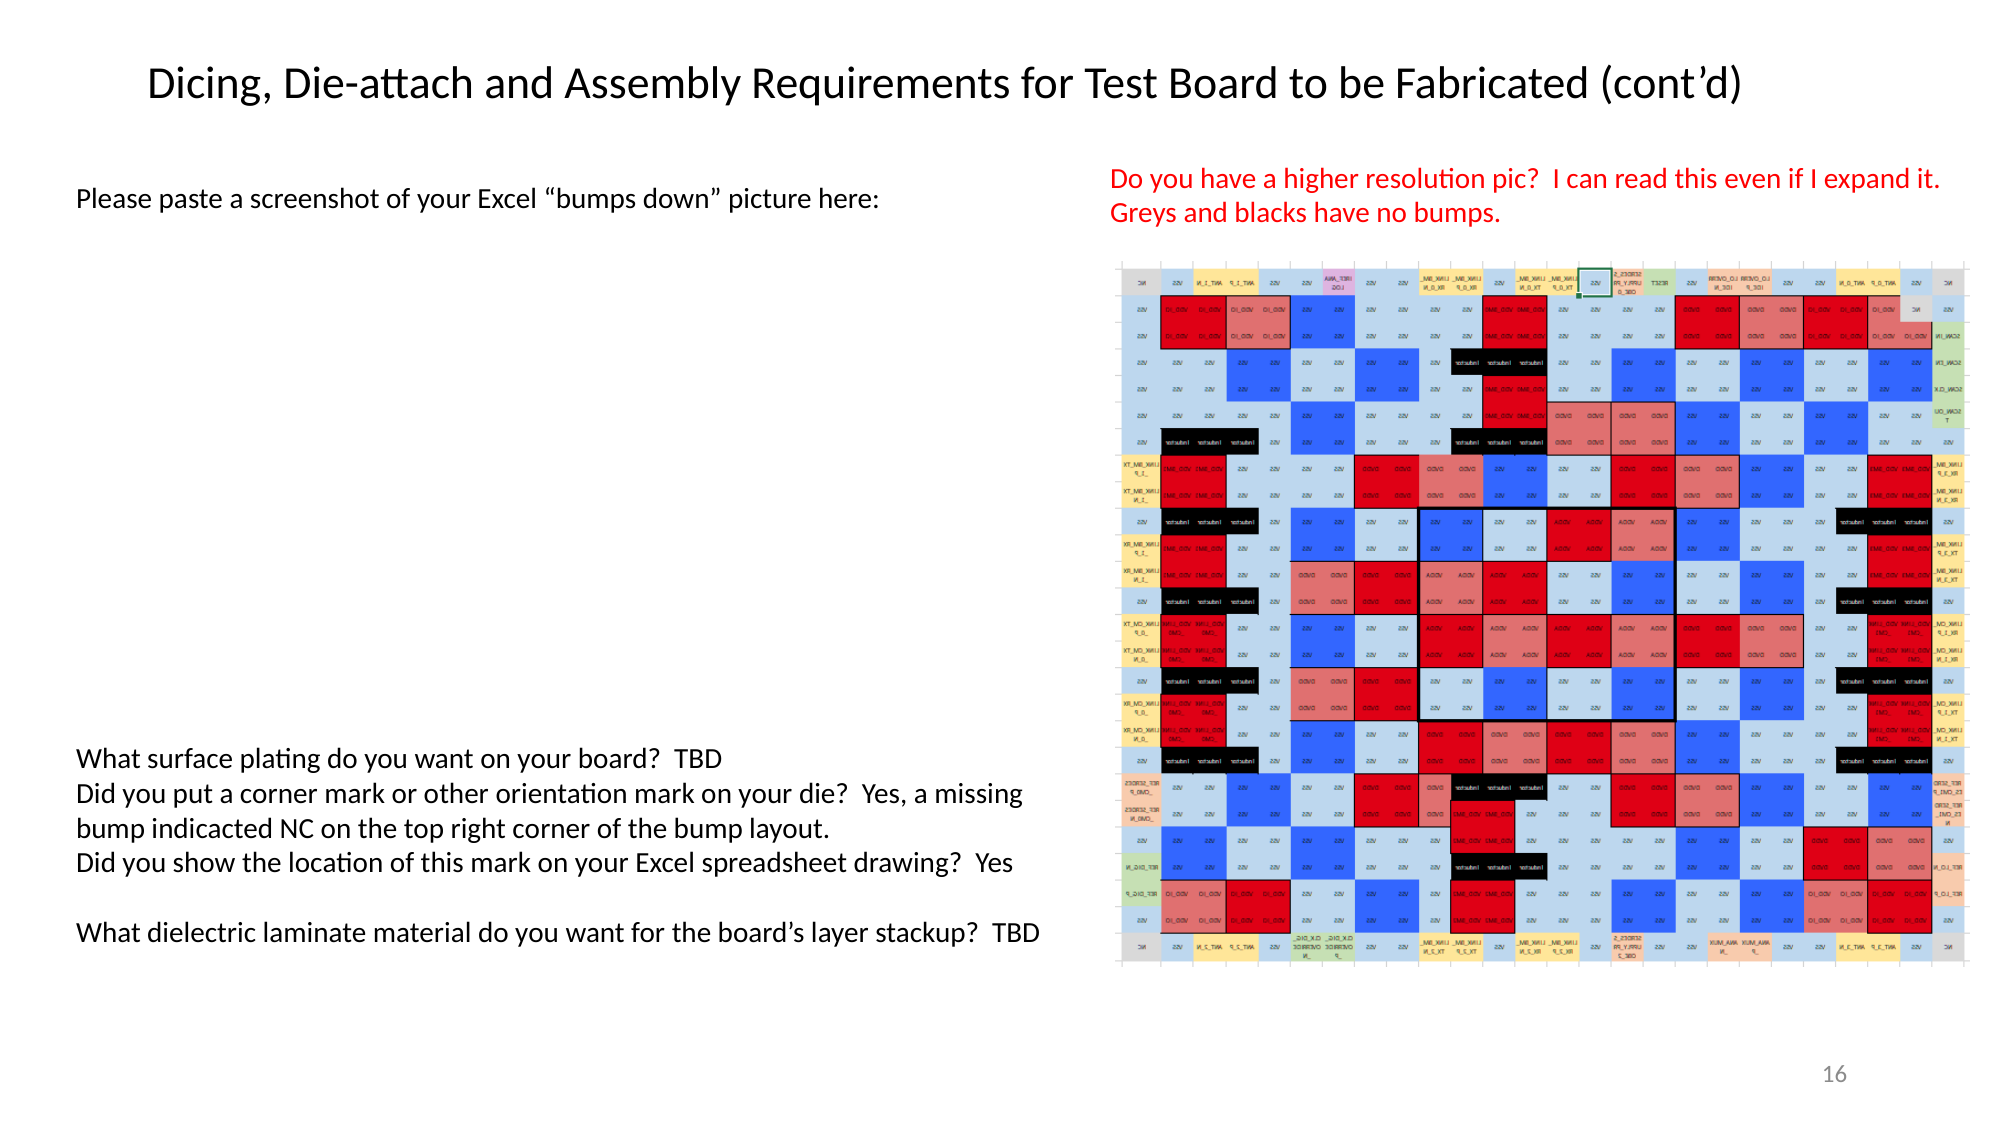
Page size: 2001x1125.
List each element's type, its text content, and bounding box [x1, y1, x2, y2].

picture [1115, 261, 1970, 967]
slide_number 16 [1412, 1042, 1863, 1103]
text_box Please paste a screenshot of your Excel “bumps down” picture here: What surface plating do you want on your board? TBD Did you put a corner mark or other orientation mark on your die? Yes, a missing bump indicacted NC on the top right corner of the bump layout. Did you show the location of this mark on your Excel spreadsheet drawing? Yes What dielectric laminate material do you want for the board’s layer stackup? TBD [61, 172, 1062, 1026]
text_box Dicing, Die-attach and Assembly Requirements for Test Board to be Fabricated (cont’d) [132, 45, 1781, 116]
text_box Do you have a higher resolution pic? I can read this even if I expand it. Greys and blacks have no bumps. [1095, 151, 2000, 237]
